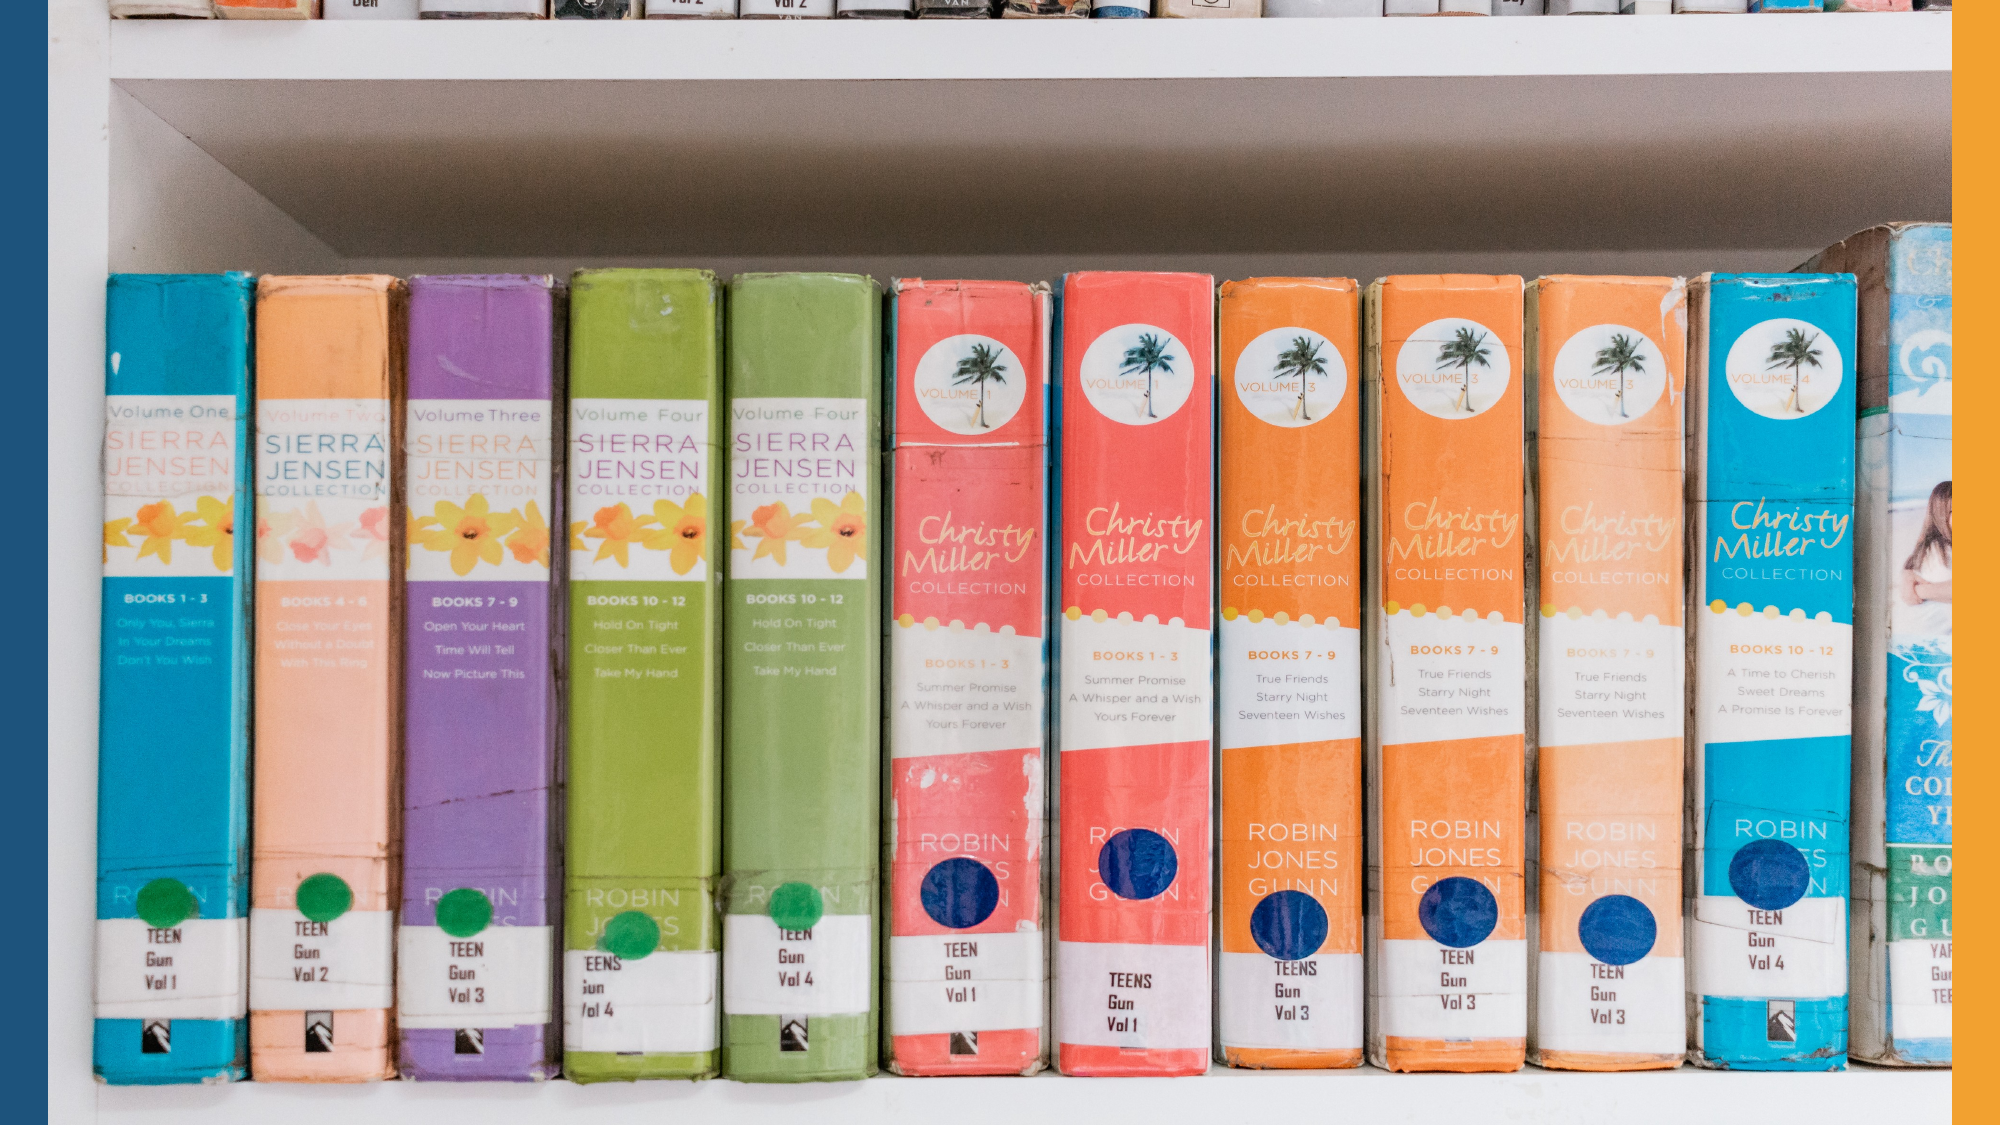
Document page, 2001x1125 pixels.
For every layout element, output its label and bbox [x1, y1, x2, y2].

picture [48, 0, 1952, 1125]
text_box [1952, 0, 2000, 1125]
text_box [0, 0, 48, 1125]
